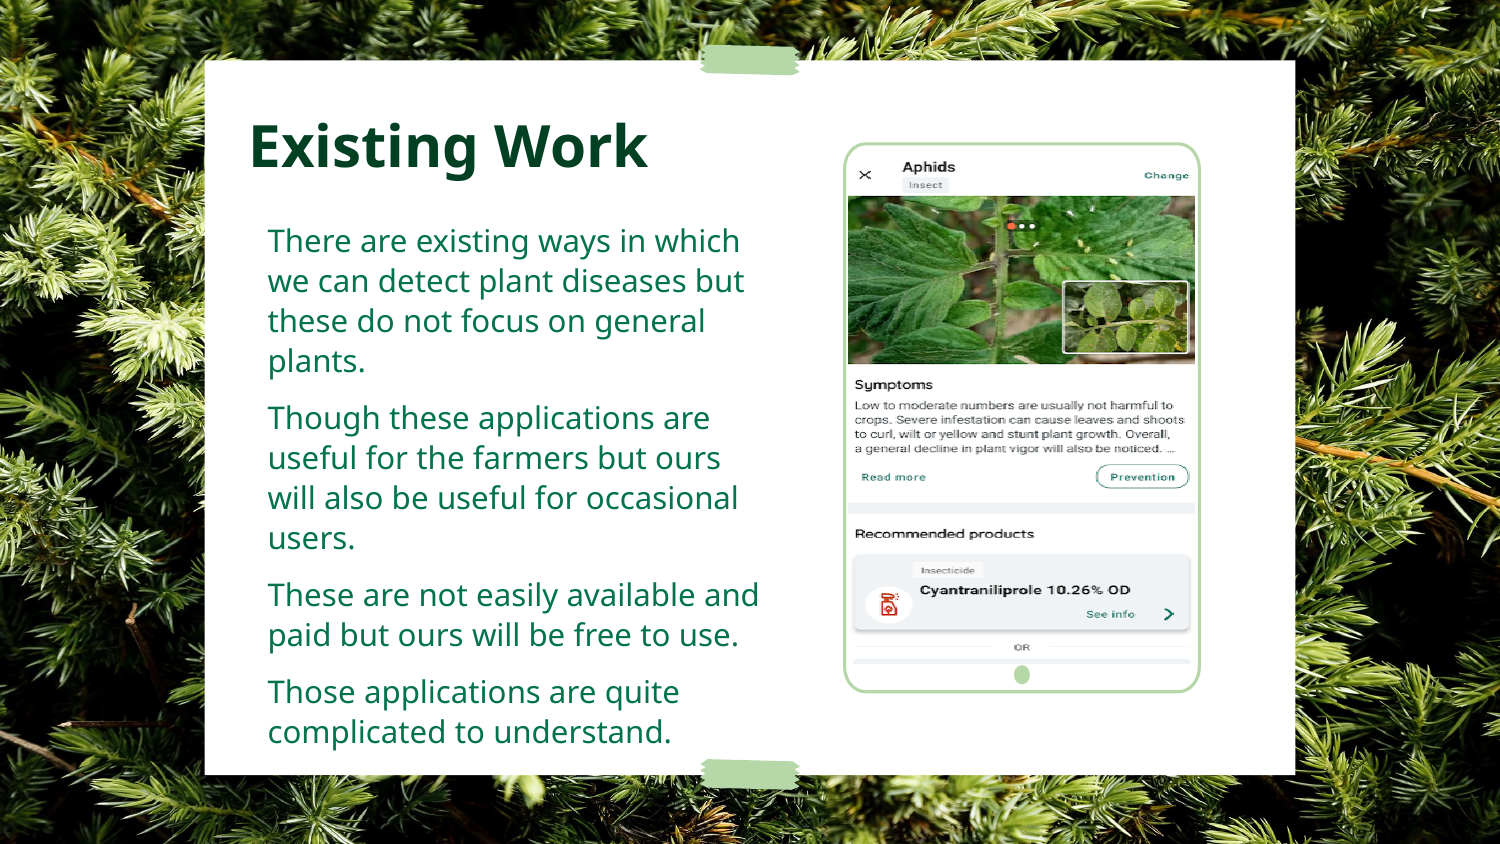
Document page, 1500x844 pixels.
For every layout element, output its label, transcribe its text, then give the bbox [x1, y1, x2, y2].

list There are existing ways in which we can detect plant diseases but these do not focus on general plants. Though these applications are useful for the farmers but ours will also be useful for occasional users. These are not easily available and paid but ours will be free to use. Those applications are quite complicated to understand. [233, 203, 785, 752]
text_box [844, 668, 1200, 692]
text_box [844, 143, 1200, 159]
title Existing Work [233, 94, 795, 189]
text_box [204, 60, 1296, 776]
text_box [700, 44, 800, 76]
picture [0, 0, 1500, 844]
text_box [700, 759, 800, 790]
